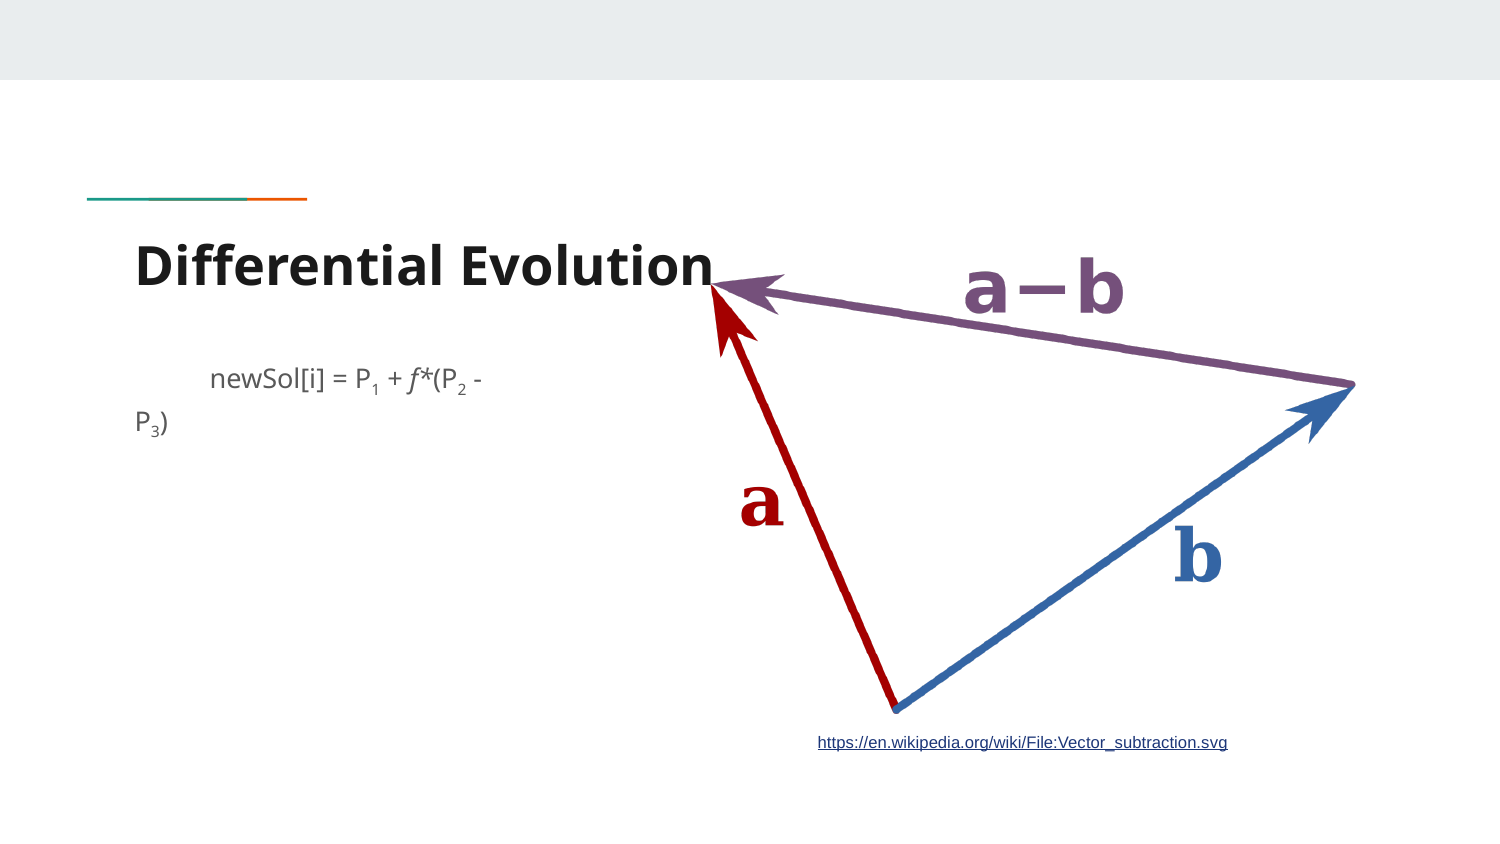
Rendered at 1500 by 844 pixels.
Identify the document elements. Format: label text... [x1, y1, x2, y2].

title Differential Evolution [119, 216, 1381, 305]
text_box https://en.wikipedia.org/wiki/File:Vector_subtraction.svg [684, 716, 1362, 760]
picture [693, 239, 1372, 730]
list newSol[i] = P1 + f*(P2 - P3) [119, 341, 531, 415]
